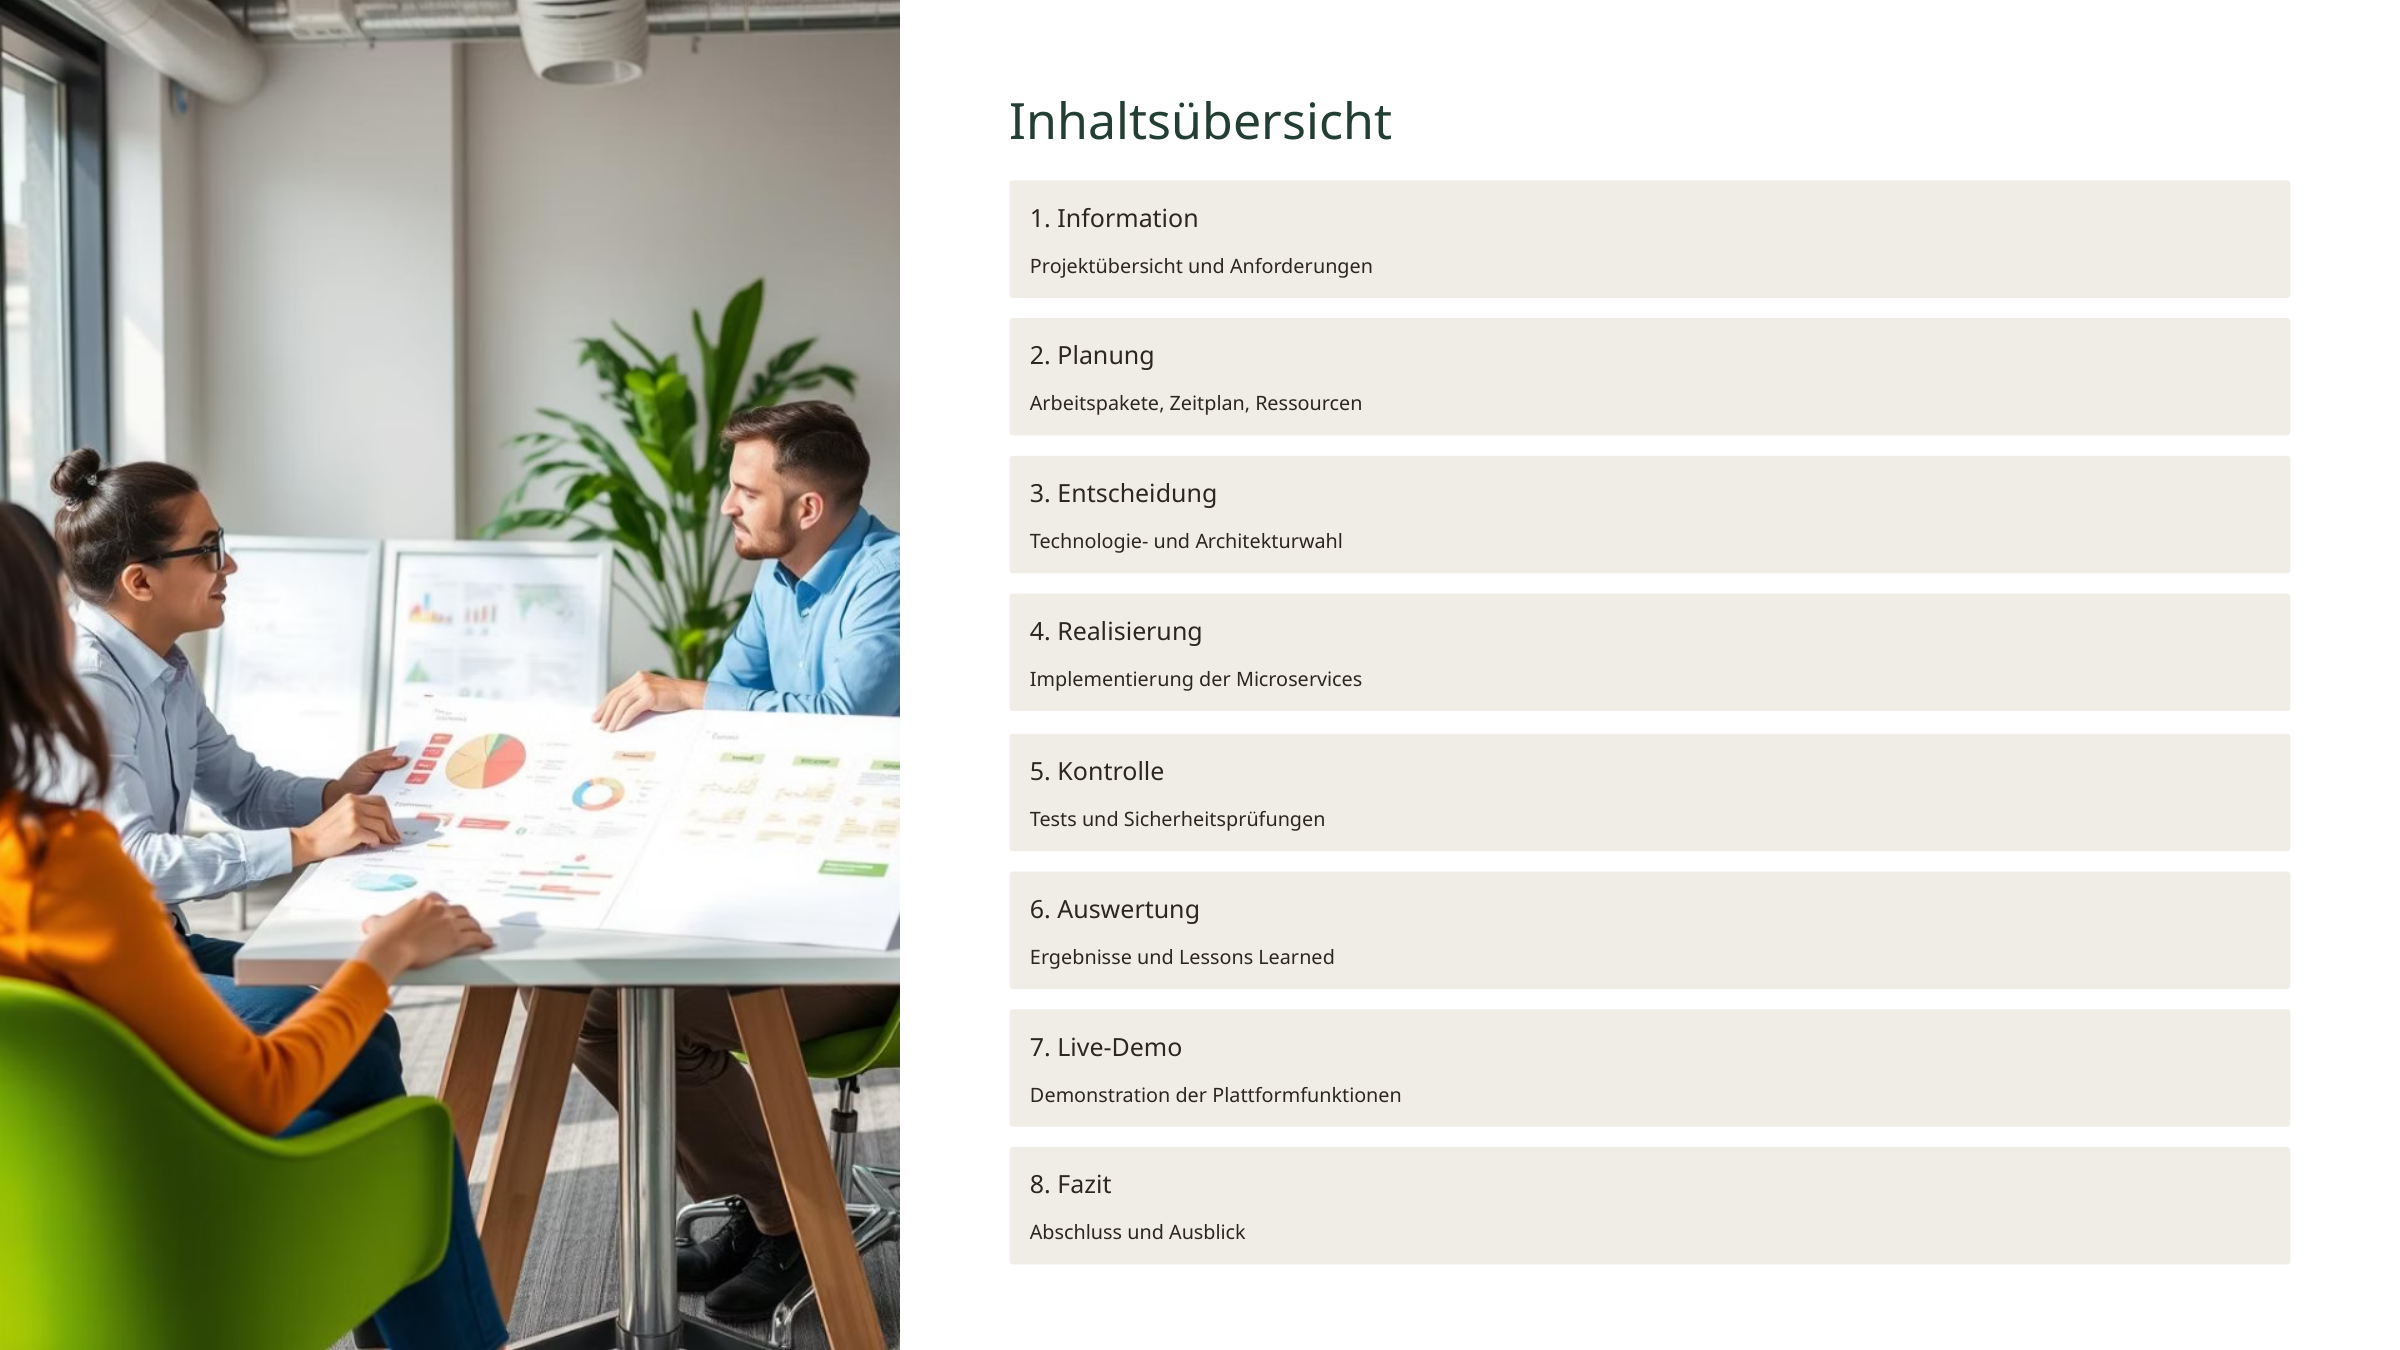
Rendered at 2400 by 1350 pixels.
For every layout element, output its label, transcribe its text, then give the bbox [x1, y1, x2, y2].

text_box Projektübersicht und Anforderungen [1030, 244, 2270, 278]
text_box [1009, 871, 2291, 989]
text_box [1009, 1147, 2291, 1265]
text_box Tests und Sicherheitsprüfungen [1030, 798, 2270, 831]
text_box Technologie- und Architekturwahl [1030, 520, 2270, 553]
text_box 3. Entscheidung [1029, 476, 1285, 508]
text_box [1009, 593, 2291, 711]
text_box [1009, 1009, 2291, 1127]
text_box [1009, 733, 2291, 852]
text_box Implementierung der Microservices [1030, 657, 2270, 691]
text_box 5. Kontrolle [1029, 754, 1285, 787]
text_box Inhaltsübersicht [1009, 86, 1519, 150]
text_box 8. Fazit [1029, 1167, 1285, 1200]
text_box 1. Information [1029, 200, 1285, 233]
text_box 7. Live-Demo [1029, 1029, 1285, 1062]
text_box Arbeitspakete, Zeitplan, Ressourcen [1030, 382, 2270, 416]
text_box Demonstration der Plattformfunktionen [1030, 1073, 2270, 1107]
text_box 4. Realisierung [1029, 613, 1285, 646]
text_box Abschluss und Ausblick [1030, 1211, 2270, 1244]
text_box 6. Auswertung [1029, 891, 1285, 924]
text_box [1009, 318, 2291, 436]
text_box [1009, 455, 2291, 574]
picture [0, 0, 900, 1350]
text_box [1009, 180, 2291, 298]
text_box Ergebnisse und Lessons Learned [1030, 935, 2270, 969]
text_box 2. Planung [1029, 338, 1285, 371]
